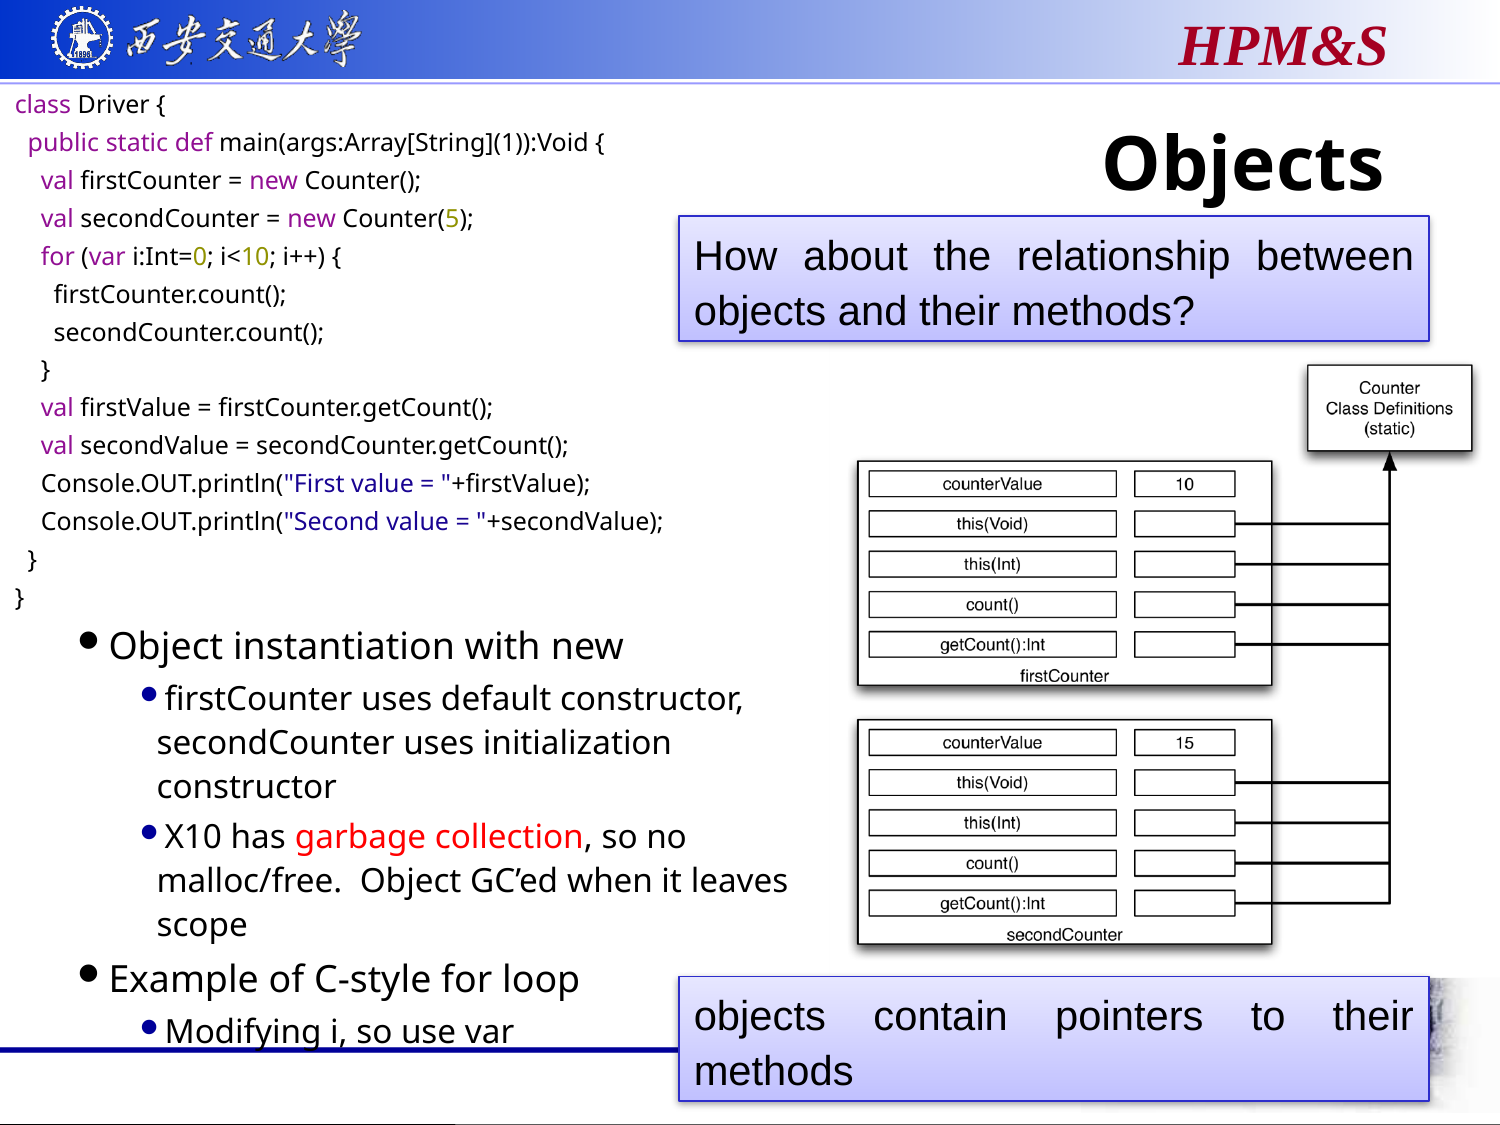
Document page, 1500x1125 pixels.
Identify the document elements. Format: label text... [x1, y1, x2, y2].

picture [125, 10, 363, 67]
picture [828, 342, 1500, 1113]
list Object instantiation with new firstCounter uses default constructor, secondCounter uses initialization constructor X10 has garbage collection, so no malloc/free. Object GC’ed when it leaves scope Example of C-style for loop Modifying i, so use var [62, 619, 853, 1125]
text_box objects contain pointers to their methods [678, 976, 1430, 1102]
title Objects [1359, 101, 1400, 214]
text_box How about the relationship between objects and their methods? [678, 215, 1430, 342]
picture [50, 5, 113, 69]
text_box class Driver { public static def main(args:Array[String](1)):Void { val firstCounter = new Counter(); val secondCounter = new Counter(5); for (var i:Int=0; i<10; i++) { firstCounter.count(); secondCounter.count(); } val firstValue = firstCounter.getCount(); val secondValue = secondCounter.getCount(); Console.OUT.println("First value = "+firstValue); Console.OUT.println("Second value = "+secondValue); } } [0, 78, 1359, 619]
